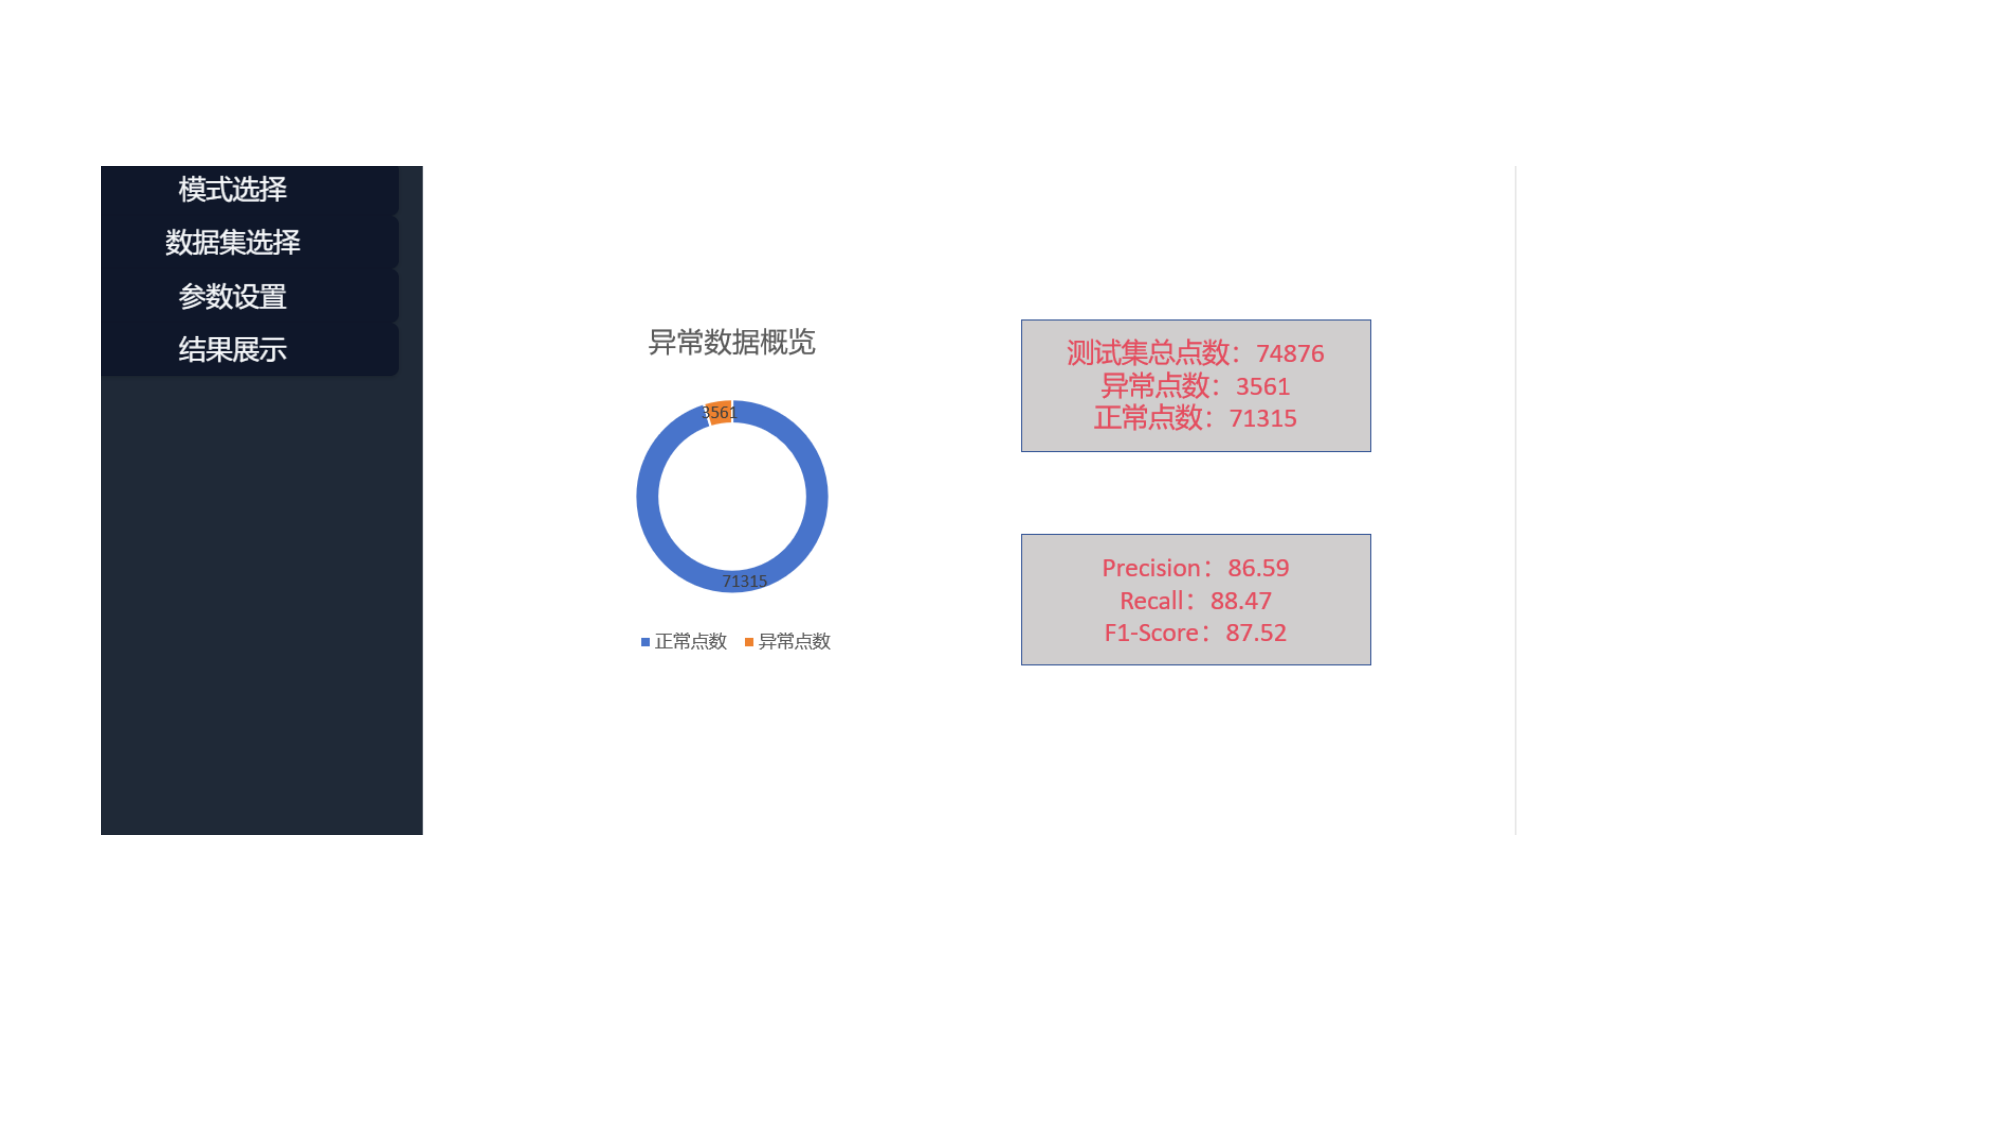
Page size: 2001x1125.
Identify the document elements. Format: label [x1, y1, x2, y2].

picture [100, 165, 1517, 836]
